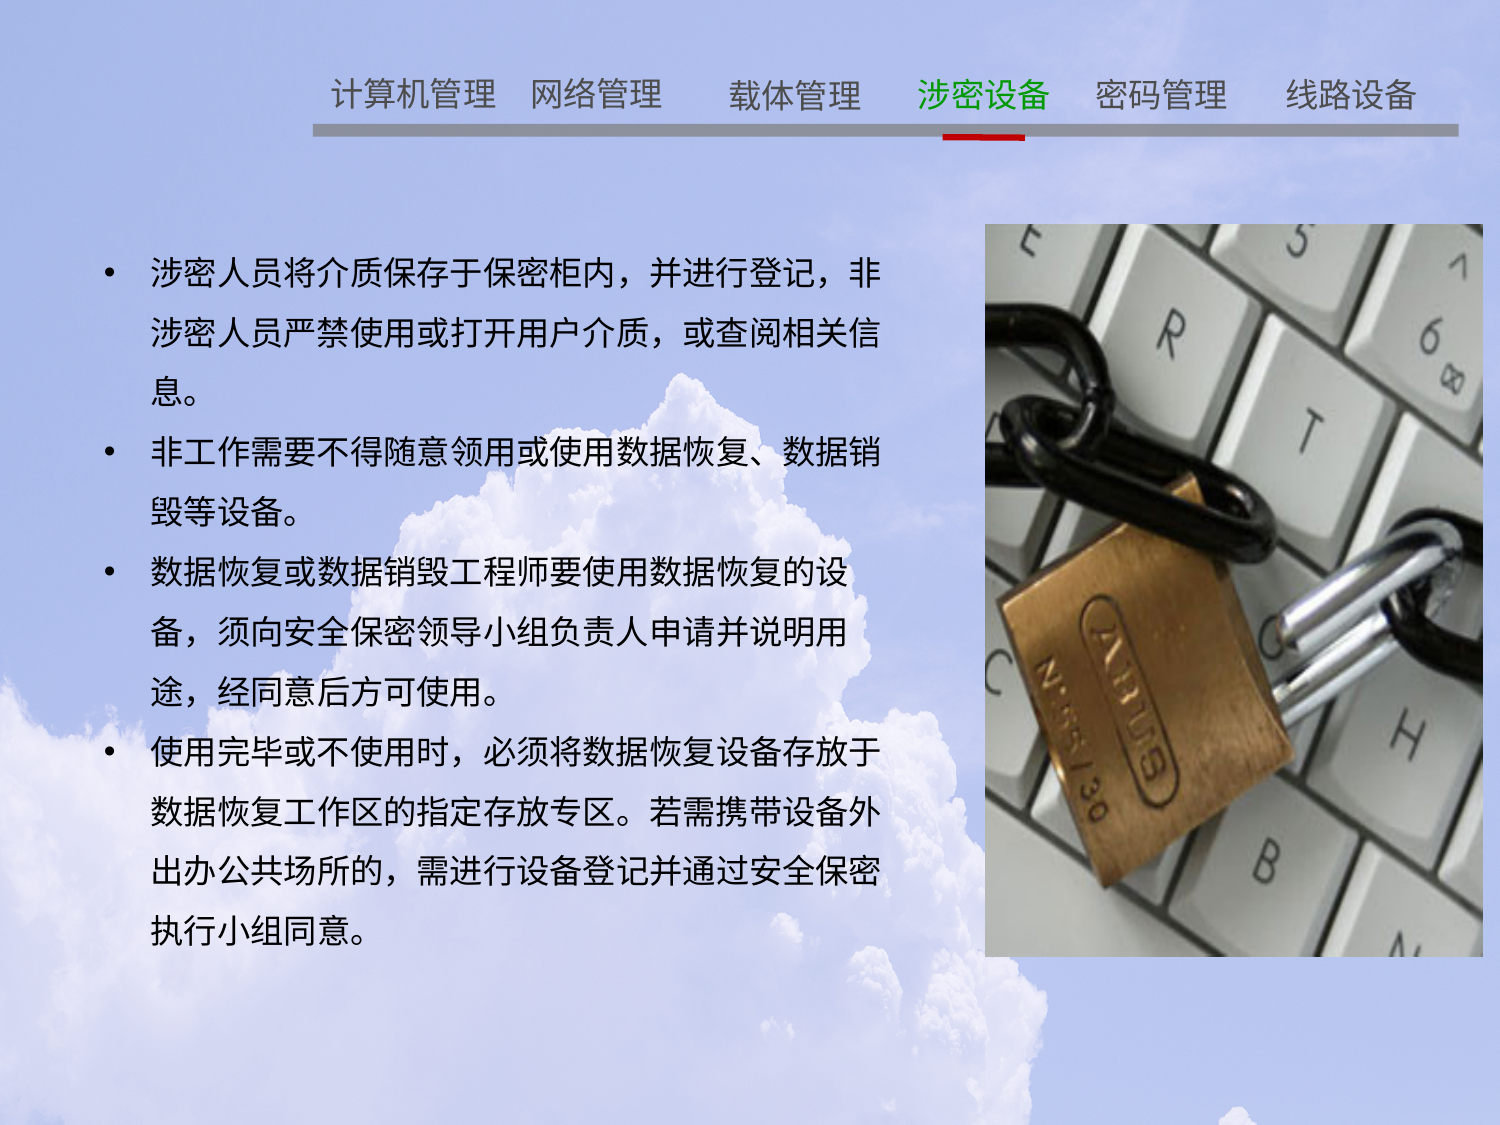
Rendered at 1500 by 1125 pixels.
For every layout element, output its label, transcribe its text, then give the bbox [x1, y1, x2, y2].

text_box 线路设备 [1270, 66, 1434, 121]
text_box [352, 123, 1459, 137]
text_box 计算机管理 [315, 65, 515, 121]
text_box 密码管理 [1080, 66, 1244, 121]
text_box 涉密人员将介质保存于保密柜内，并进行登记，非涉密人员严禁使用或打开用户介质，或查阅相关信息。 非工作需要不得随意领用或使用数据恢复、数据销毁等设备。 数据恢复或数据销毁工程师要使用数据恢复的设备，须向安全保密领导小组负责人申请并说明用途，经同意后方可使用。 使用完毕或不使用时，必须将数据恢复设备存放于数据恢复工作区的指定存放专区。若需携带设备外出办公共场所的，需进行设备登记并通过安全保密执行小组同意。 [89, 224, 919, 958]
text_box 涉密设备 [903, 66, 1066, 121]
text_box 网络管理 [515, 65, 678, 121]
text_box 载体管理 [713, 68, 877, 123]
text_box [301, 69, 352, 145]
picture [985, 224, 1484, 958]
